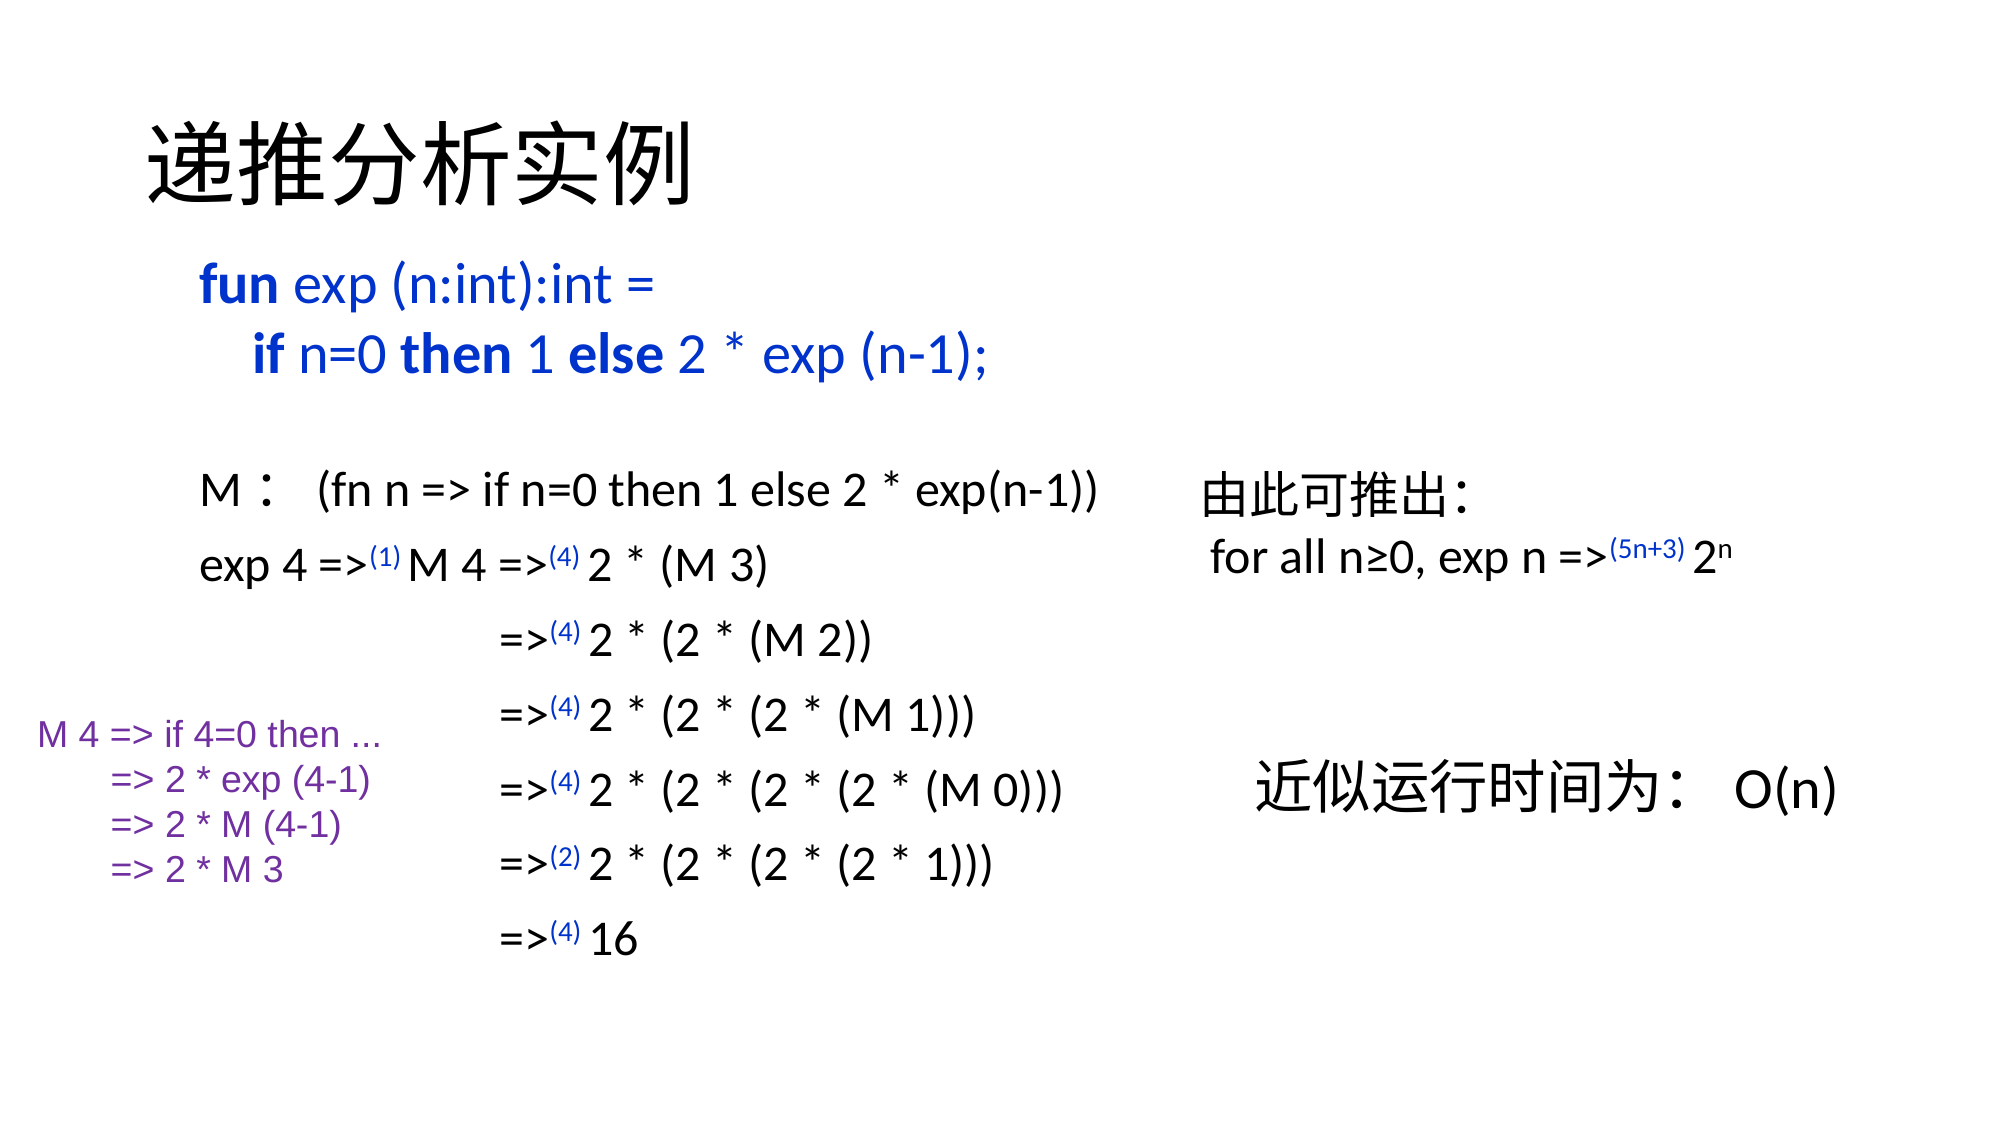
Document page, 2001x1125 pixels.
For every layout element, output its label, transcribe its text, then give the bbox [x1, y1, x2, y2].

list M：(fn n => if n=0 then 1 else 2 * exp(n-1)) exp 4 =>(1) M 4 =>(4) 2 * (M 3) =>(4) 2 * (2 * (M 2)) =>(4) 2 * (2 * (2 * (M 1))) =>(4) 2 * (2 * (2 * (2 * (M 0))) =>(2) 2 * (2 * (2 * (2 * 1))) =>(4) 16 [191, 455, 1178, 1015]
text_box M 4 => if 4=0 then ... => 2 * exp (4-1) => 2 * M (4-1) => 2 * M 3 [29, 702, 414, 897]
text_box 由此可推出： for all n≥0, exp n =>(5n+3) 2n [1191, 456, 1888, 591]
title 递推分析实例 [136, 59, 1863, 278]
text_box 近似运行时间为：O(n) [1247, 742, 1943, 898]
text_box fun exp (n:int):int = if n=0 then 1 else 2 * exp (n-1); [191, 237, 1192, 393]
